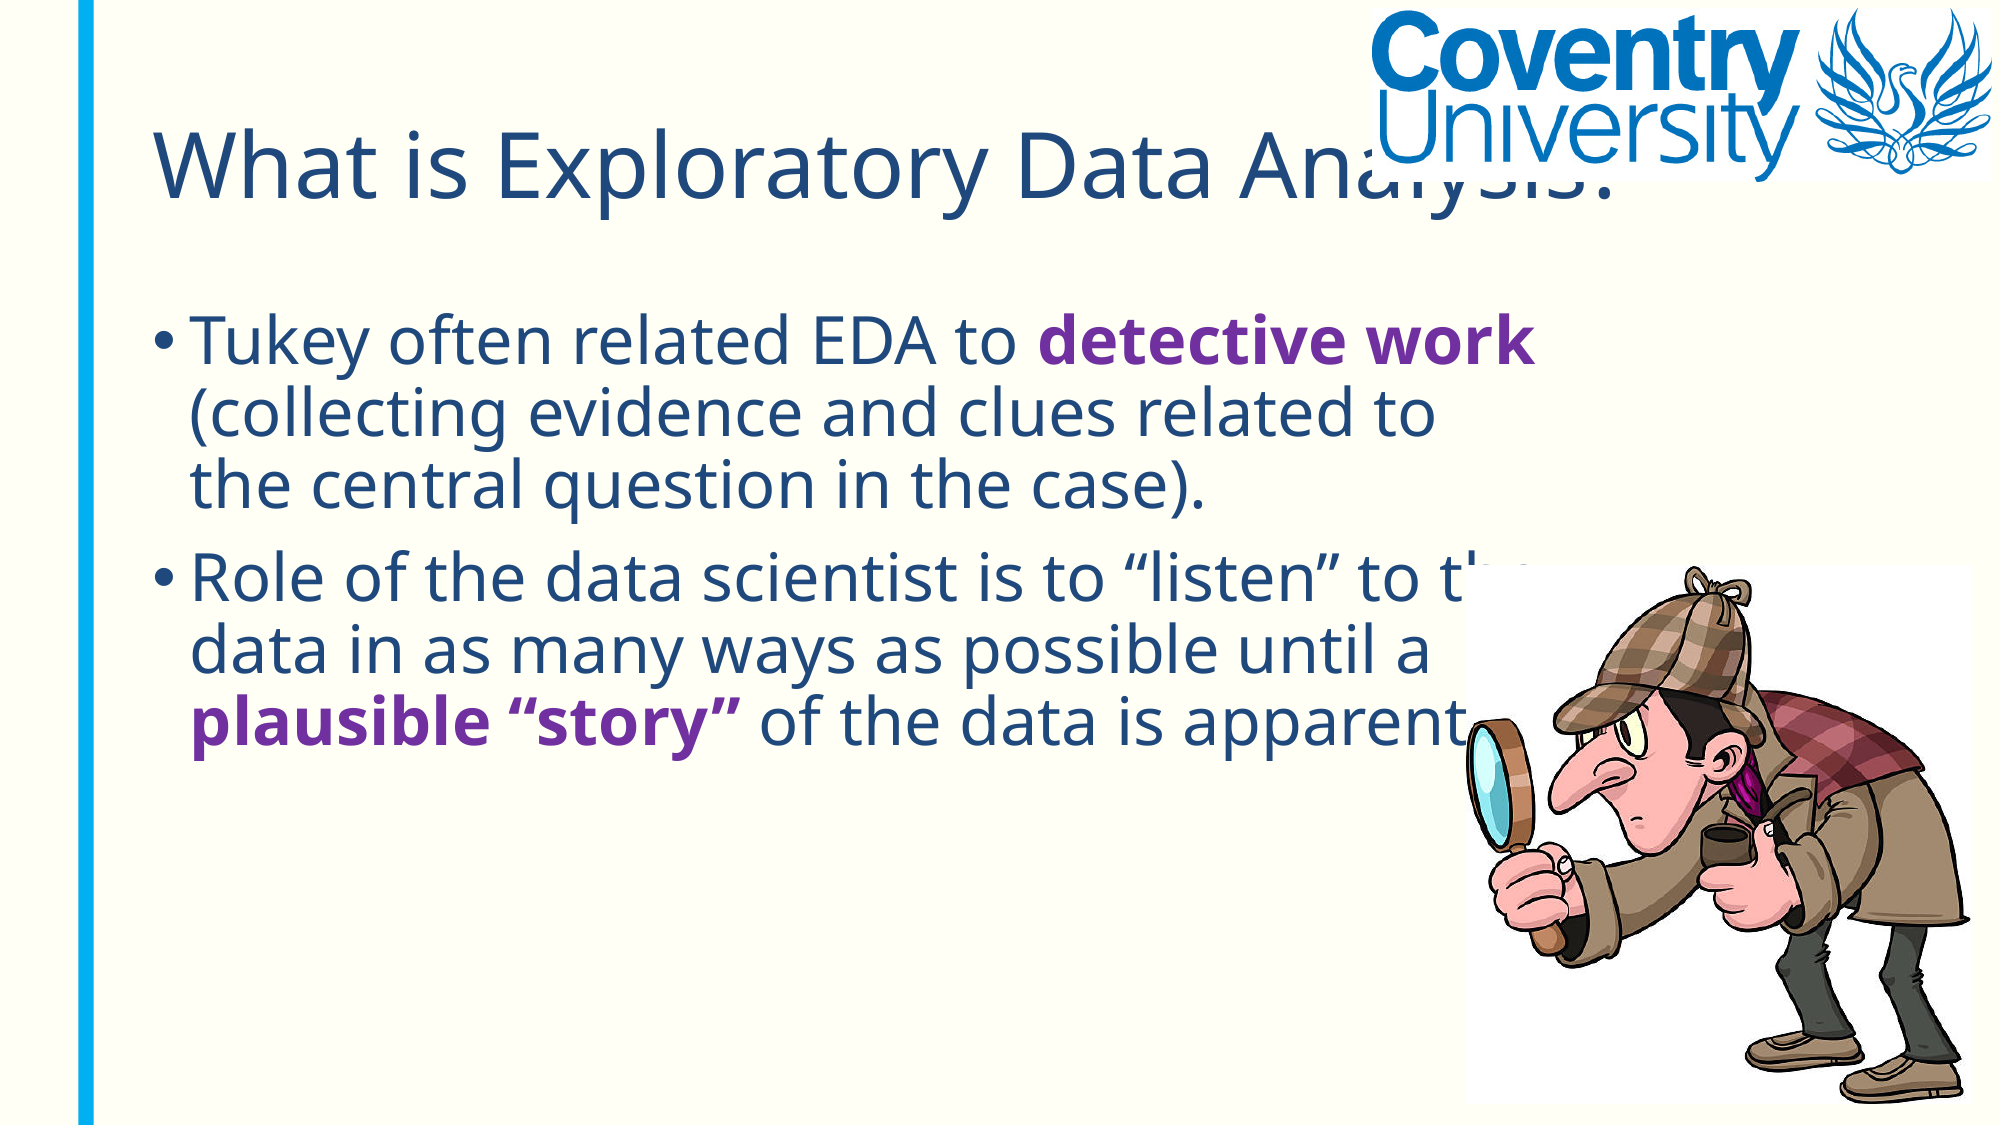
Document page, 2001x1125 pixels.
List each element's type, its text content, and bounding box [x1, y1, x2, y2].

title What is Exploratory Data Analysis? [137, 59, 1863, 278]
list Tukey often related EDA to detective work (collecting evidence and clues related to the central question in the case). Role of the data scientist is to “listen” to the data in as many ways as possible until a plausible “story” of the data is apparent. [137, 299, 1568, 1014]
picture [1372, 8, 1992, 182]
picture [1466, 565, 1971, 1104]
